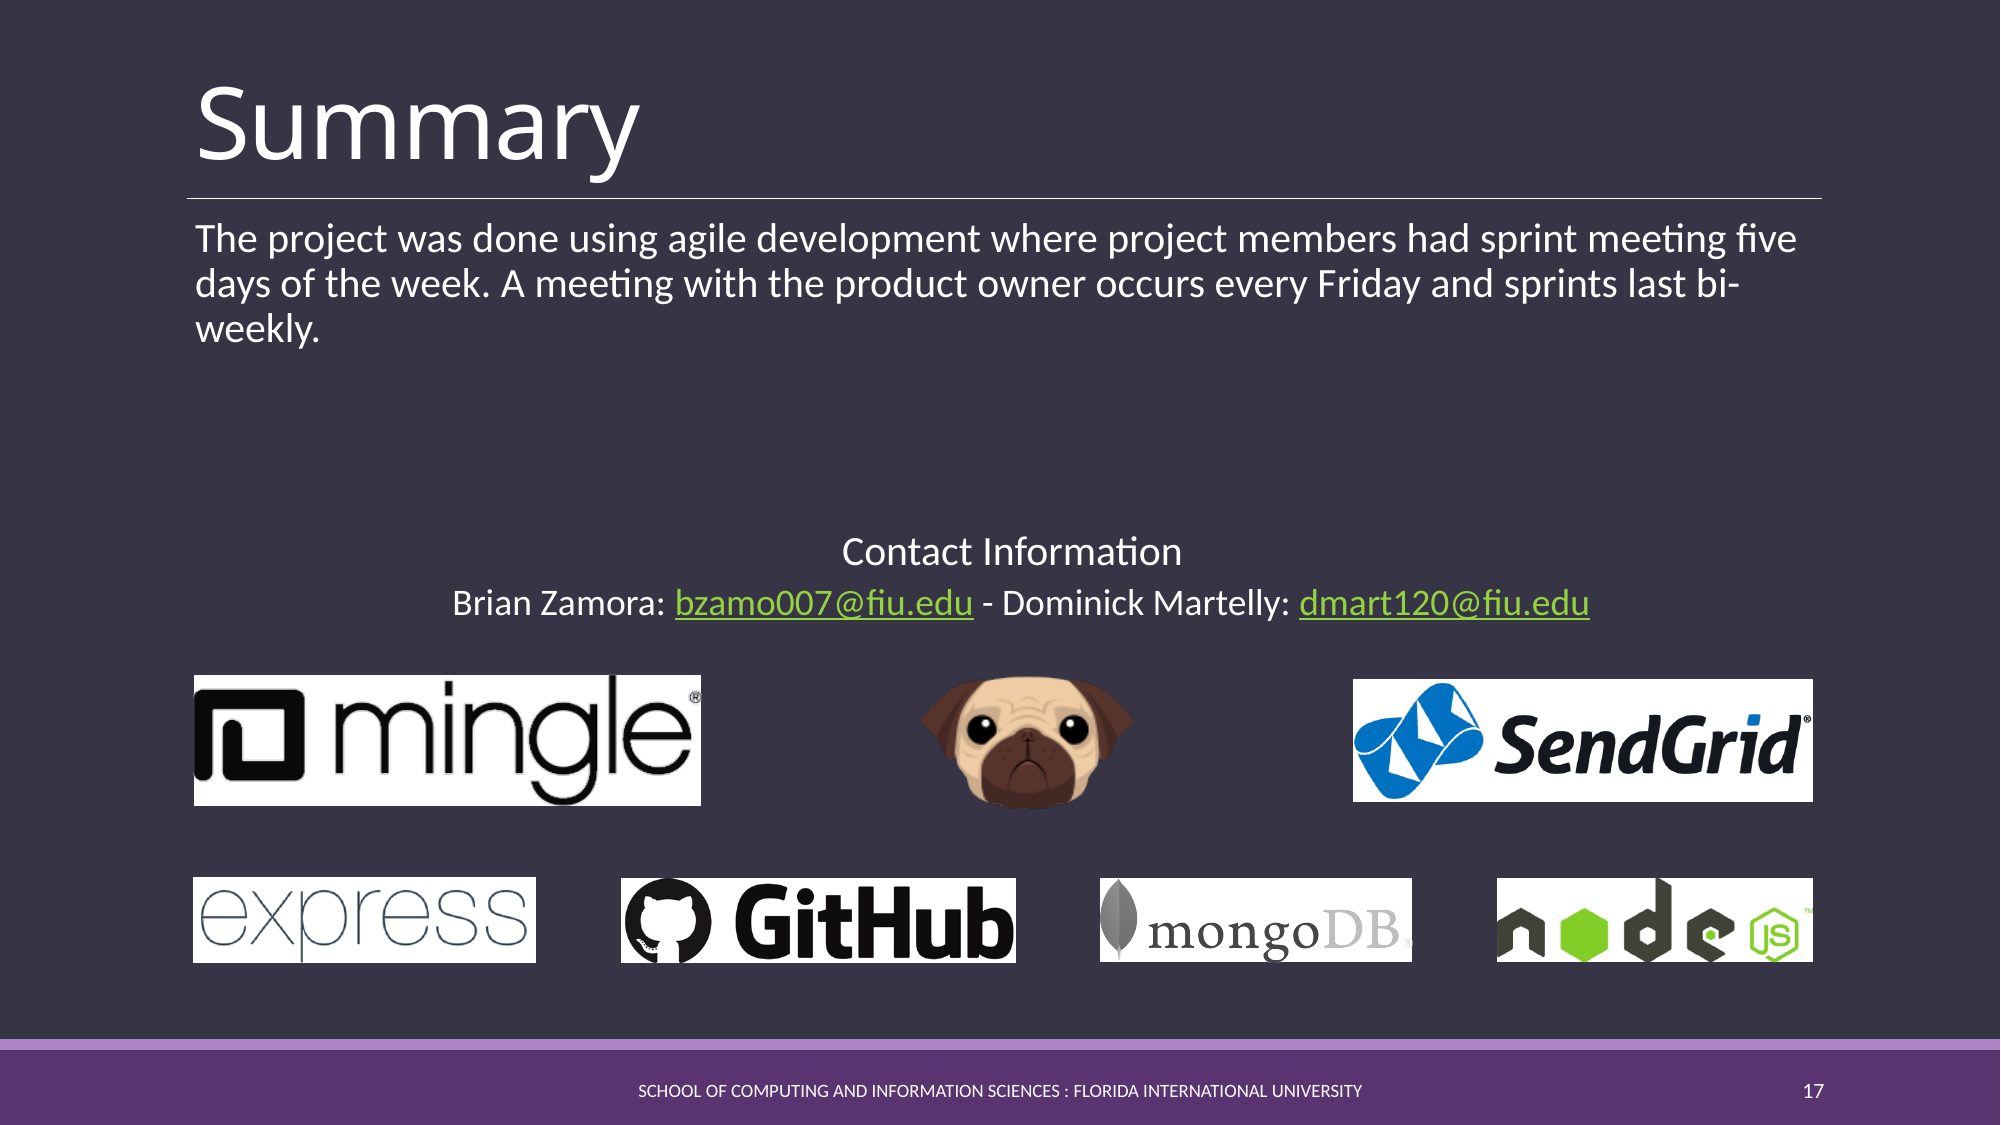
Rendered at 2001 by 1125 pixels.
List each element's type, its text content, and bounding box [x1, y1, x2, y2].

slide_number 17 [1624, 1059, 1840, 1120]
picture [192, 674, 702, 807]
picture [1496, 877, 1814, 963]
list The project was done using agile development where project members had sprint meeting five days of the week. A meeting with the product owner occurs every Friday and sprints last bi-weekly. Contact Information Brian Zamora: bzamo007@fiu.edu - Dominick Martelly: dmart120@fiu.edu [180, 209, 1830, 963]
title Summary [180, 47, 1830, 188]
picture [919, 633, 1135, 848]
picture [1099, 877, 1413, 963]
picture [1352, 678, 1814, 803]
footer School of Computing and Information Sciences : Florida International University [604, 1059, 1396, 1120]
picture [620, 877, 1016, 963]
picture [192, 877, 537, 964]
